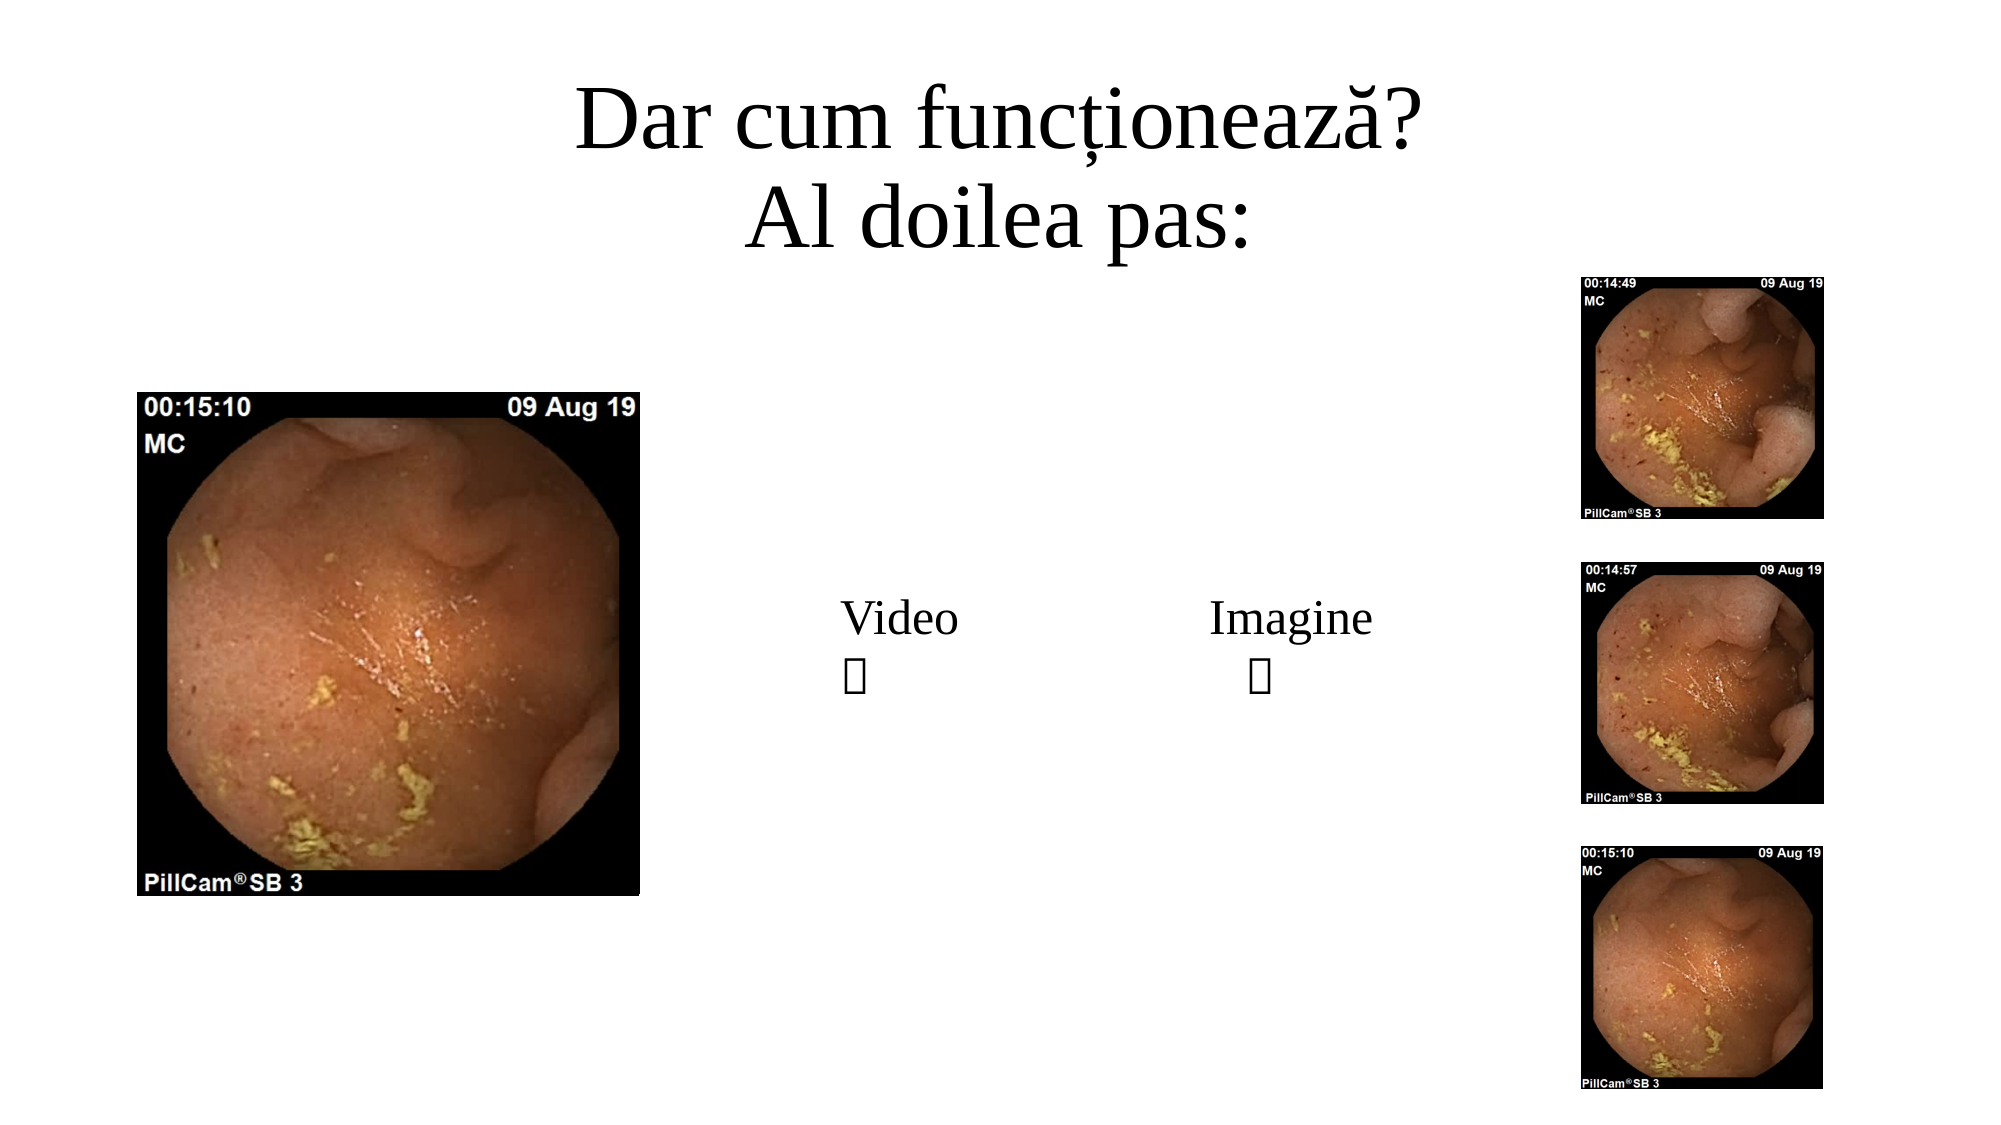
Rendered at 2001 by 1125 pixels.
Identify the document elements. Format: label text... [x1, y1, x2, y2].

picture [1581, 277, 1824, 519]
picture [1581, 846, 1823, 1089]
text_box Video Imagine   [825, 577, 1396, 712]
title Dar cum funcționează? Al doilea pas: [137, 59, 1863, 278]
picture [137, 392, 640, 896]
picture [1581, 562, 1824, 804]
